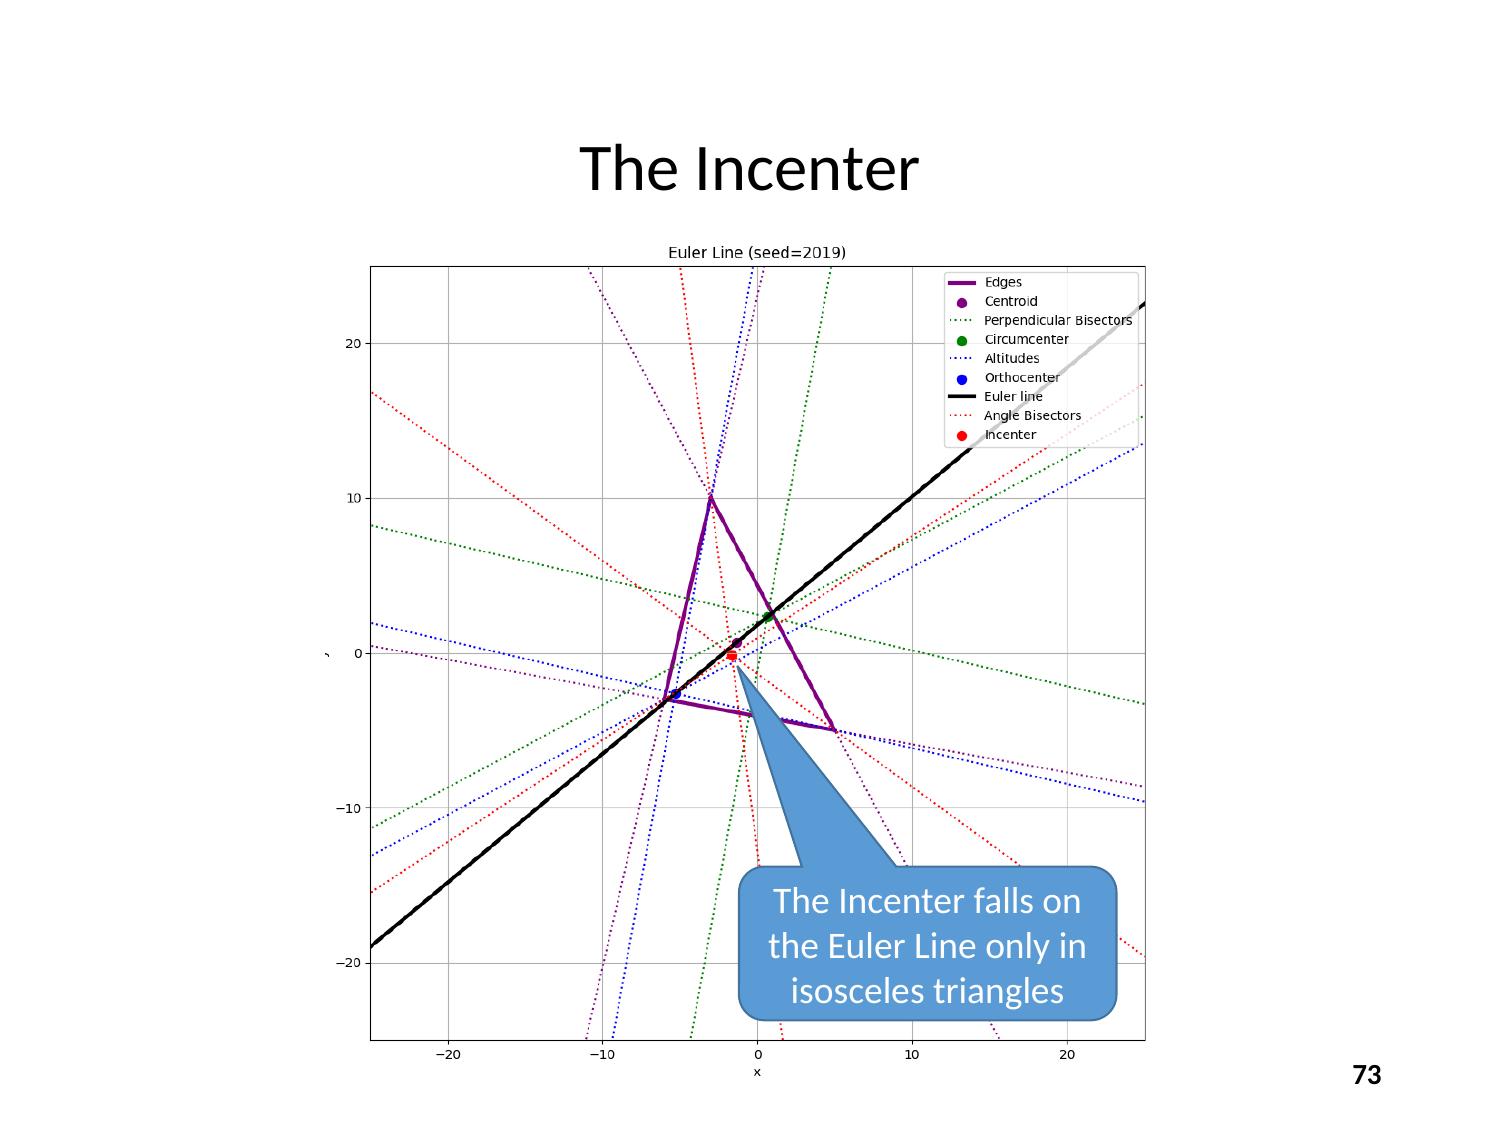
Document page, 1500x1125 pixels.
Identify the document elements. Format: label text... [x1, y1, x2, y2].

title The Incenter [103, 59, 1397, 278]
picture [324, 228, 1175, 1092]
slide_number 73 [1059, 1042, 1397, 1103]
